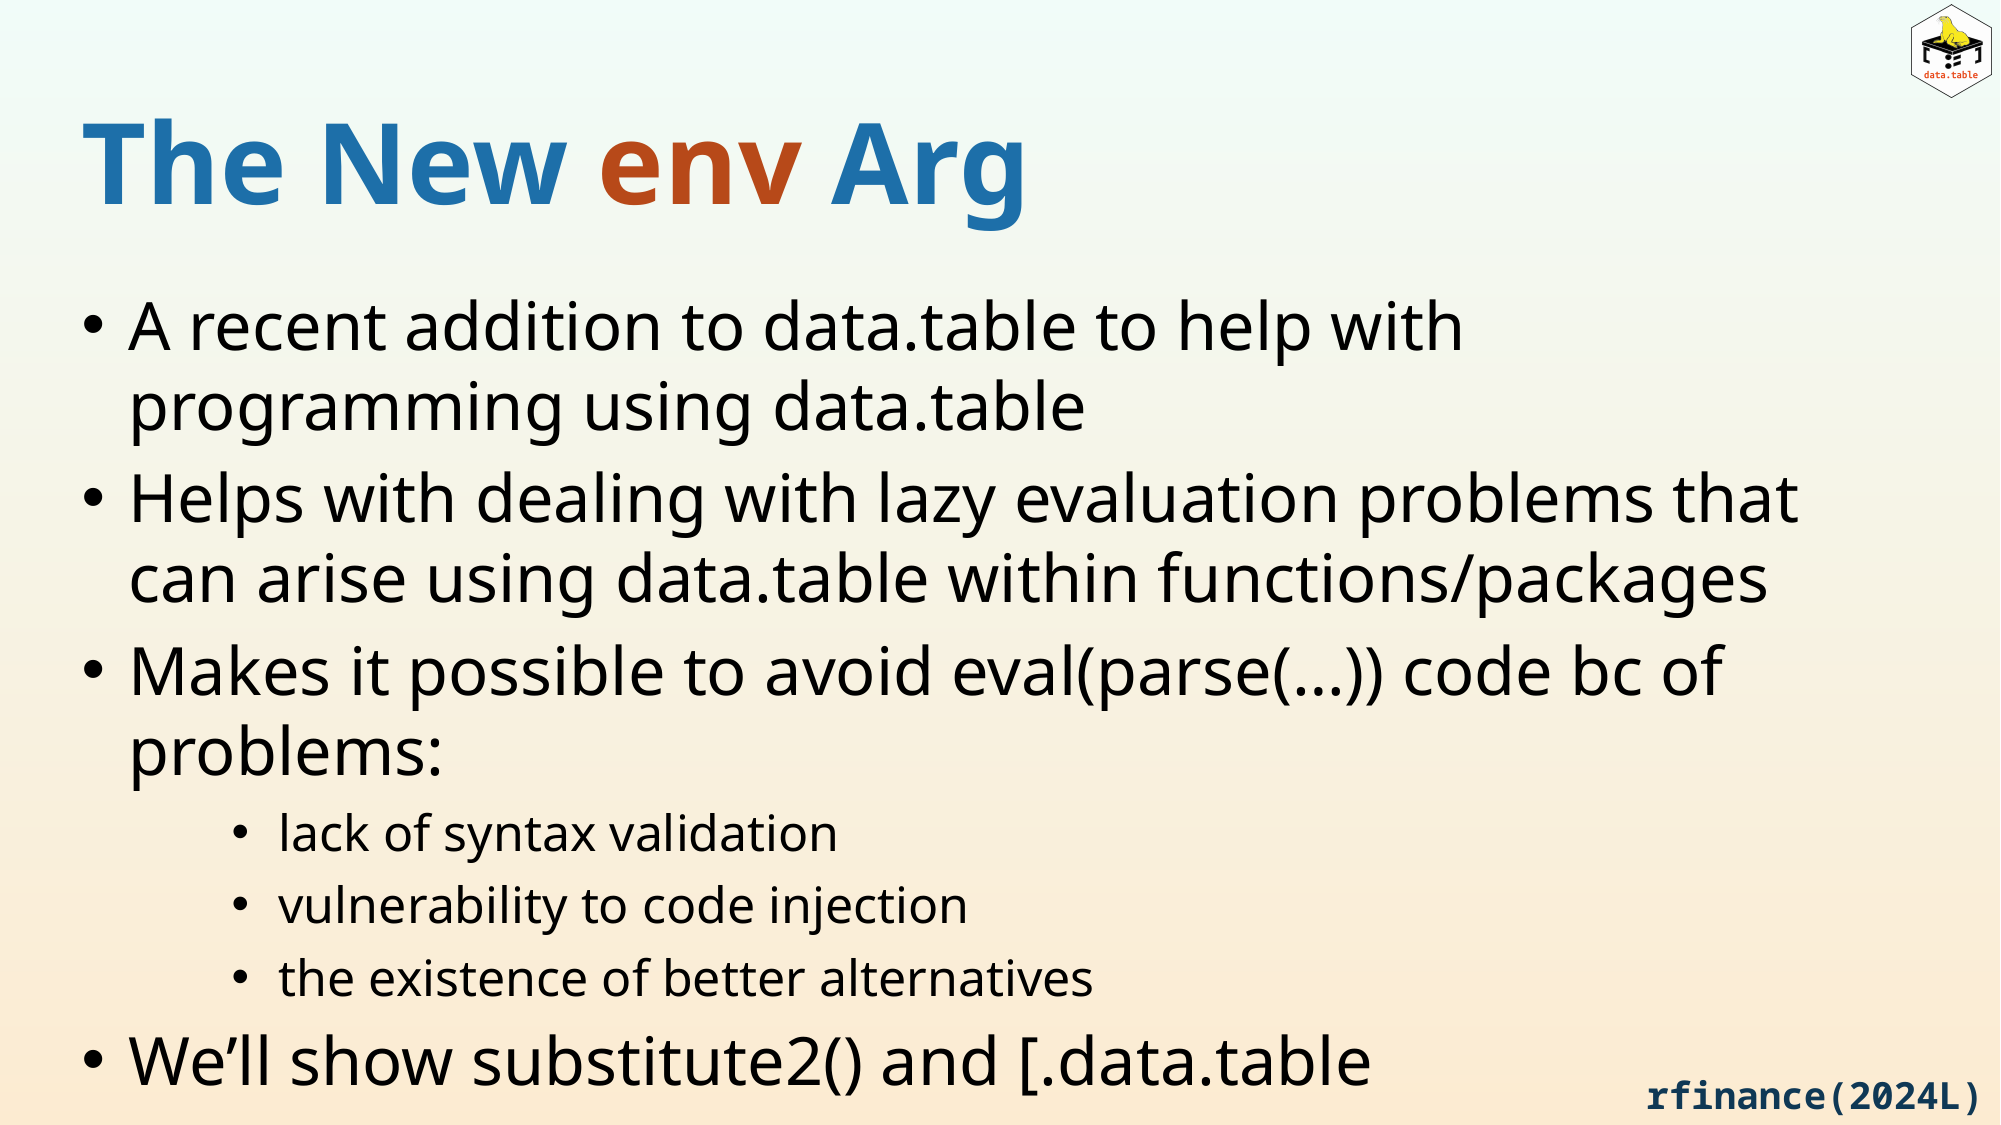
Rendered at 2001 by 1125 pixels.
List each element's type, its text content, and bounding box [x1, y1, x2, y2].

text_box rfinance(2024L) [1631, 1064, 1999, 1125]
text_box The New env Arg [66, 84, 1333, 235]
picture [1911, 4, 1992, 98]
text_box A recent addition to data.table to help with programming using data.table Helps with dealing with lazy evaluation problems that can arise using data.table within functions/packages Makes it possible to avoid eval(parse(…)) code bc of problems: lack of syntax validation vulnerability to code injection the existence of better alternatives We’ll show substitute2() and [.data.table [66, 276, 1912, 1106]
